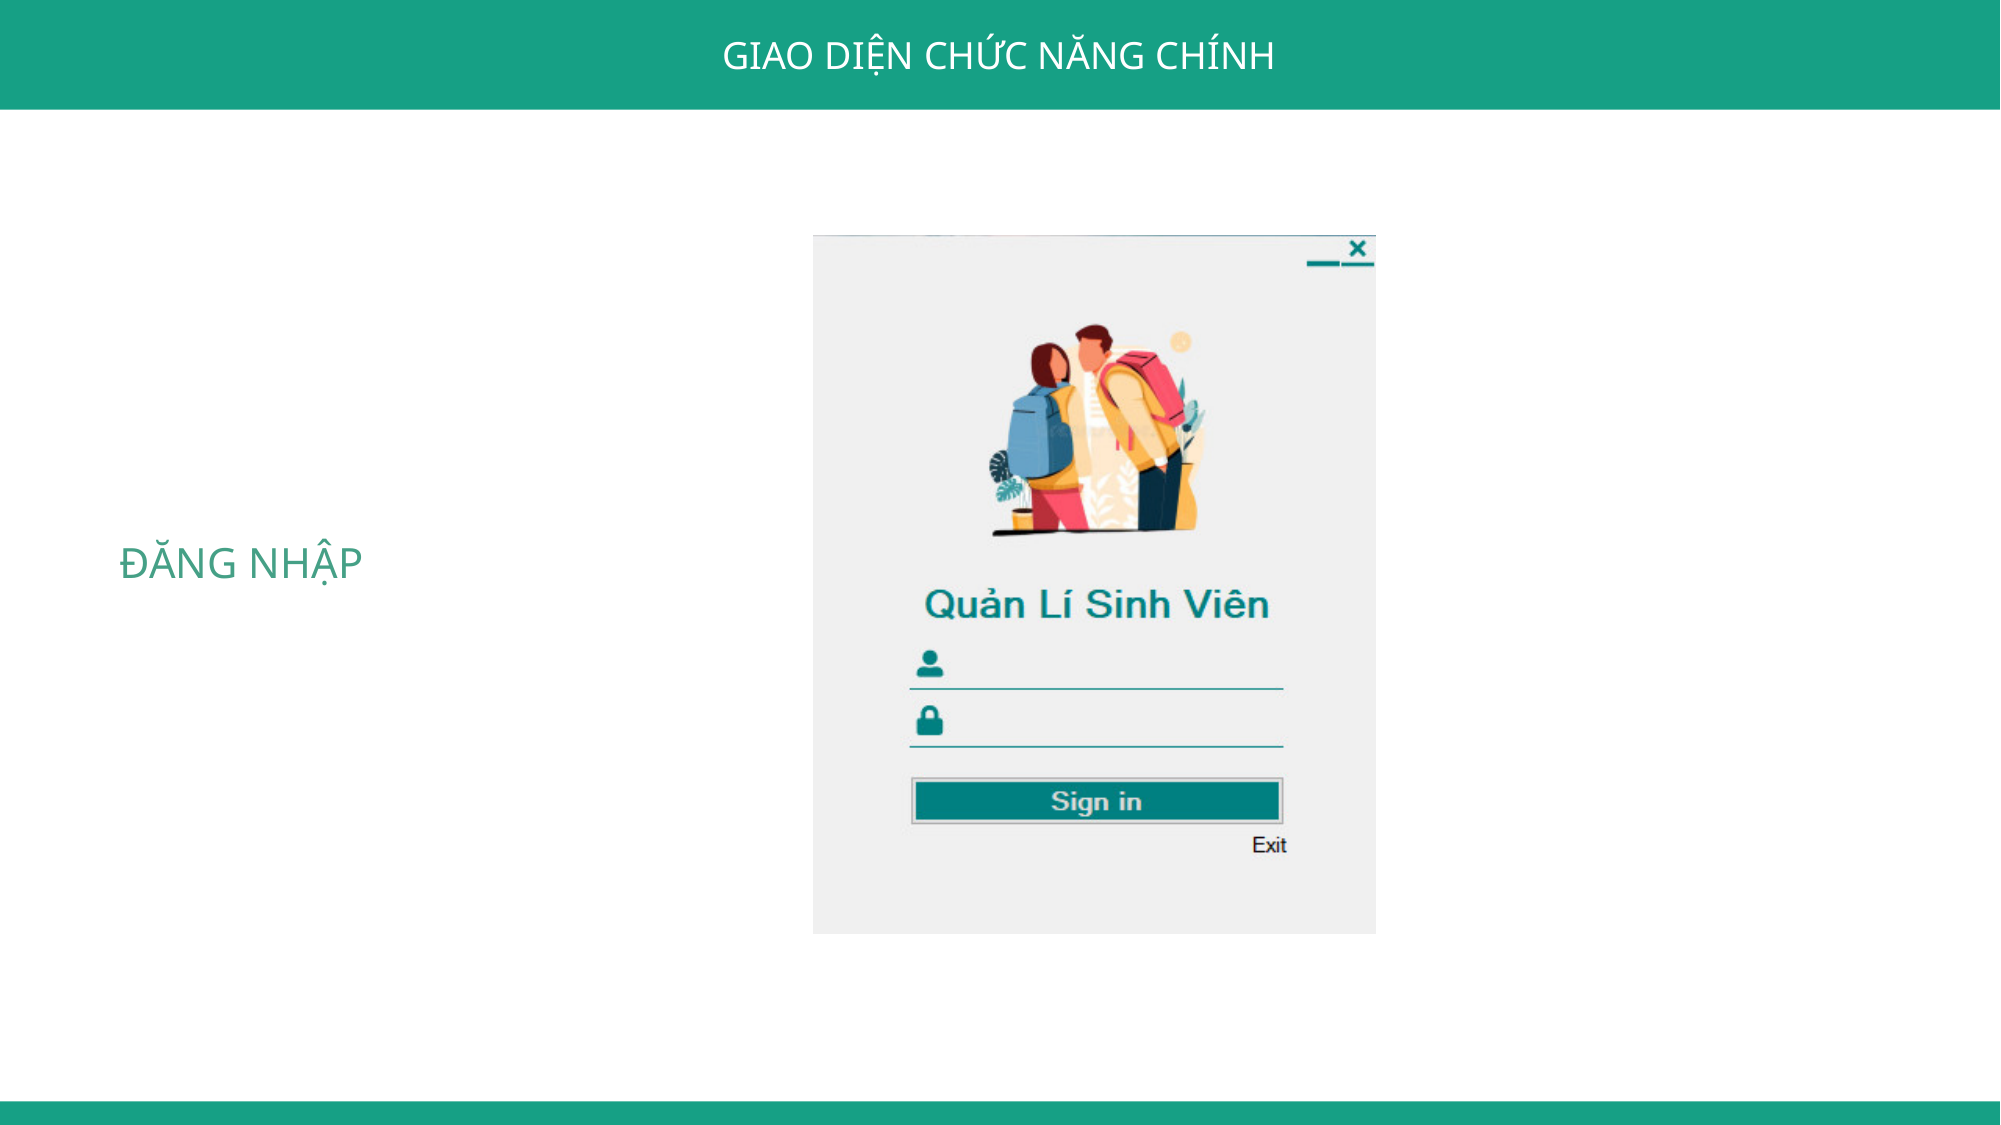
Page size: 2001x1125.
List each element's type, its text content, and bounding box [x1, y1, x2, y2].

picture [813, 235, 1376, 934]
text_box GIAO DIỆN CHỨC NĂNG CHÍNH [0, 0, 2000, 111]
text_box ĐĂNG NHẬP [0, 529, 483, 595]
text_box [0, 1100, 2000, 1125]
